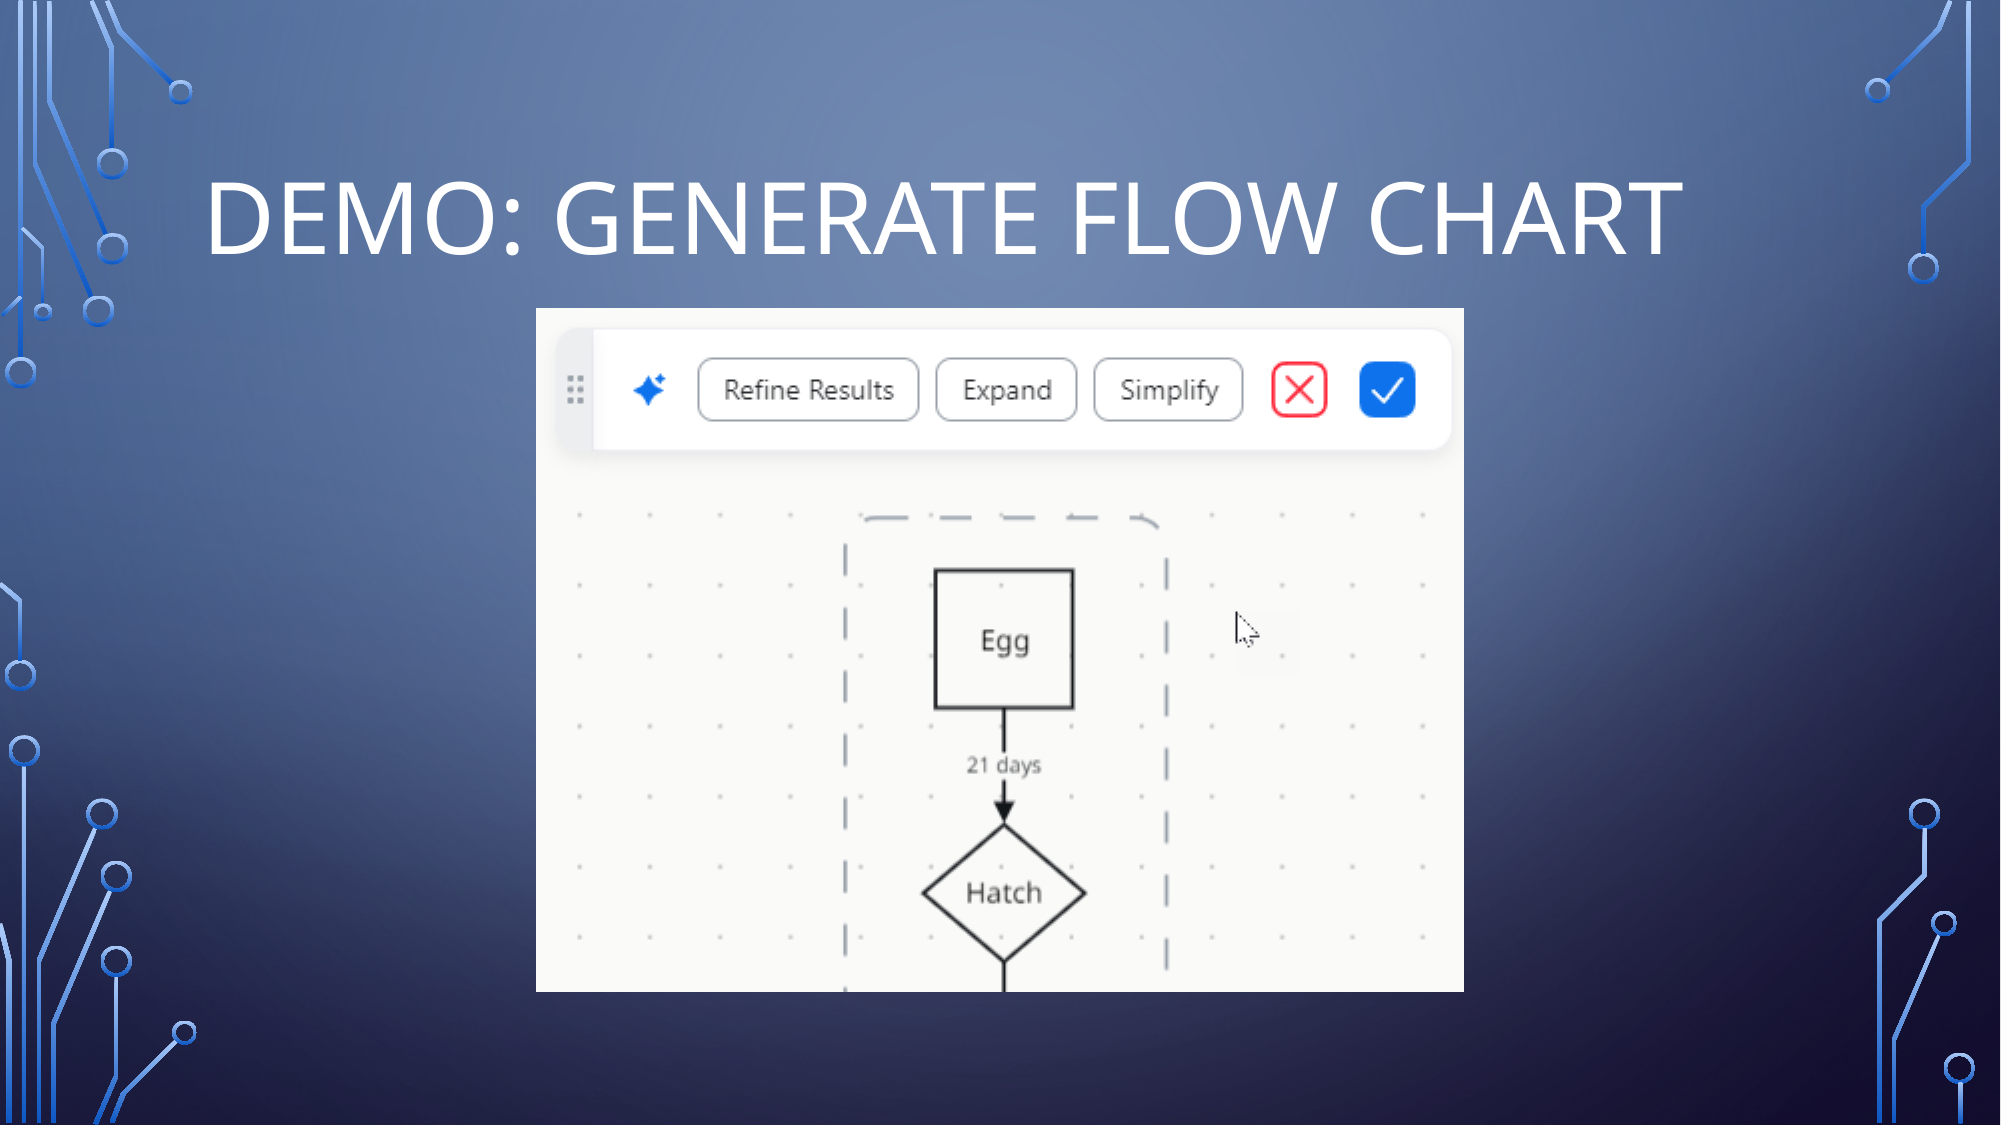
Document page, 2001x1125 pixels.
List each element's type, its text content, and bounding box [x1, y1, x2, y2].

picture [536, 308, 1464, 993]
title Demo: Generate Flow Chart [187, 101, 1813, 344]
